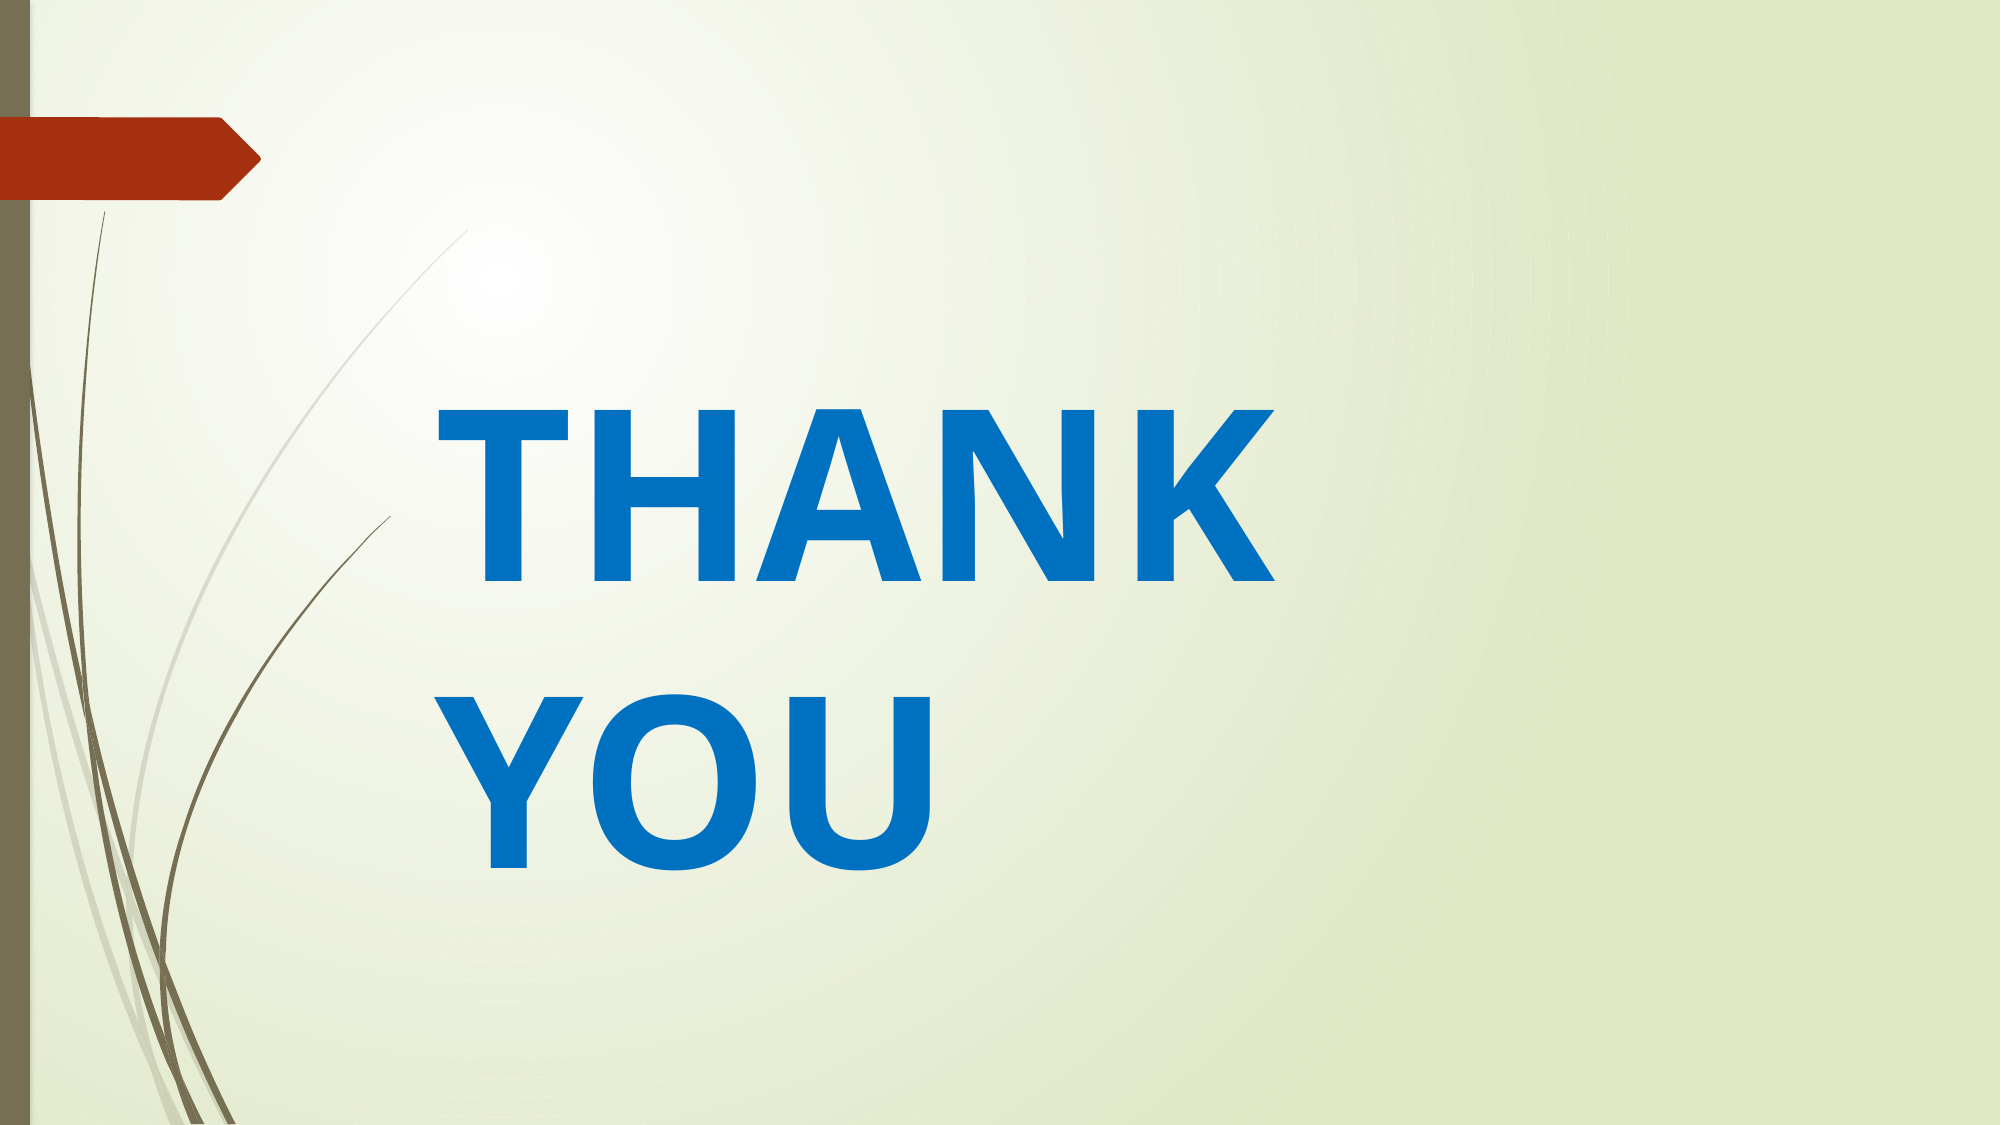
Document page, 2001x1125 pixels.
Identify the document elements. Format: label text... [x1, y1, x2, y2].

text_box THANK YOU [420, 334, 1580, 925]
